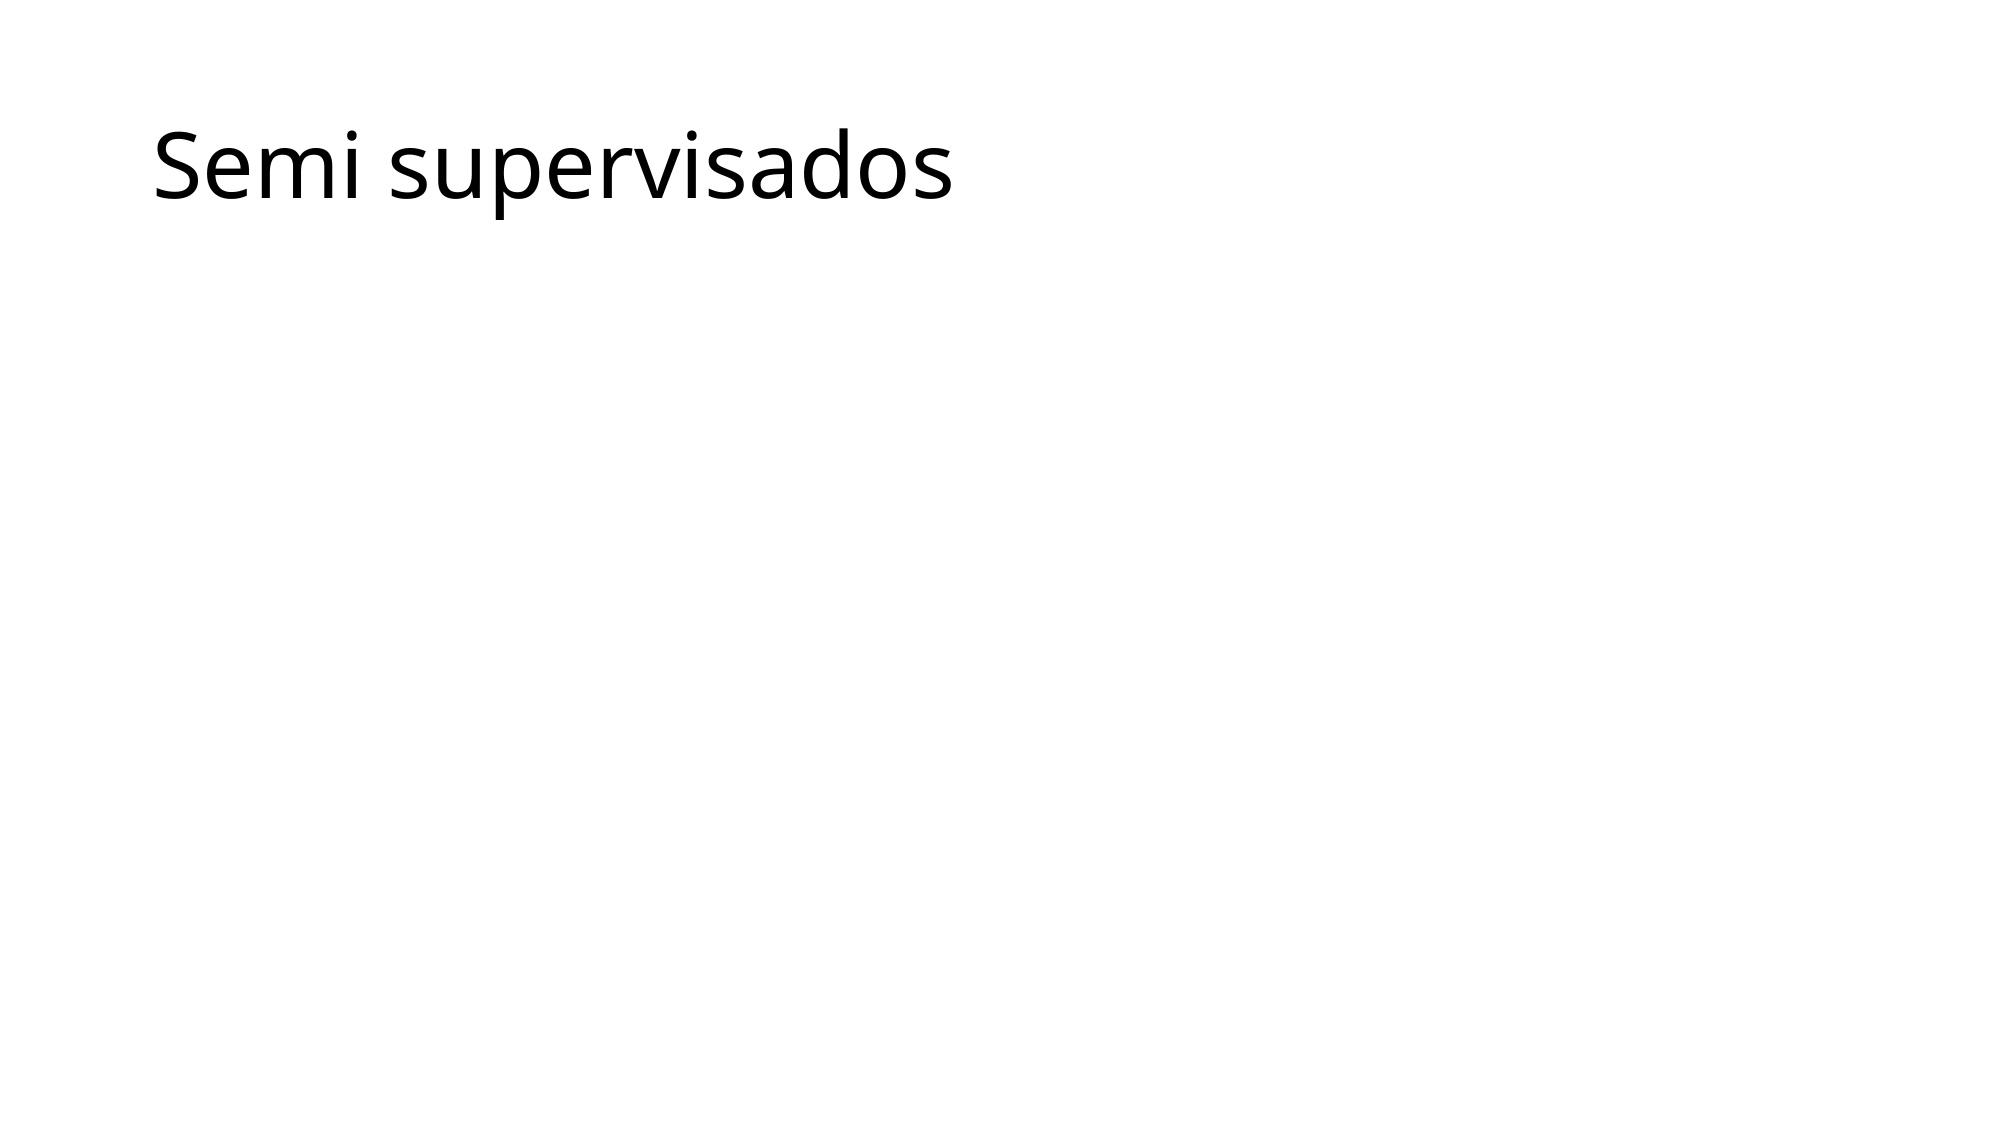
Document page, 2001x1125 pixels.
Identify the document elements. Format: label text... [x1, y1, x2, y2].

title Semi supervisados [137, 59, 1863, 278]
